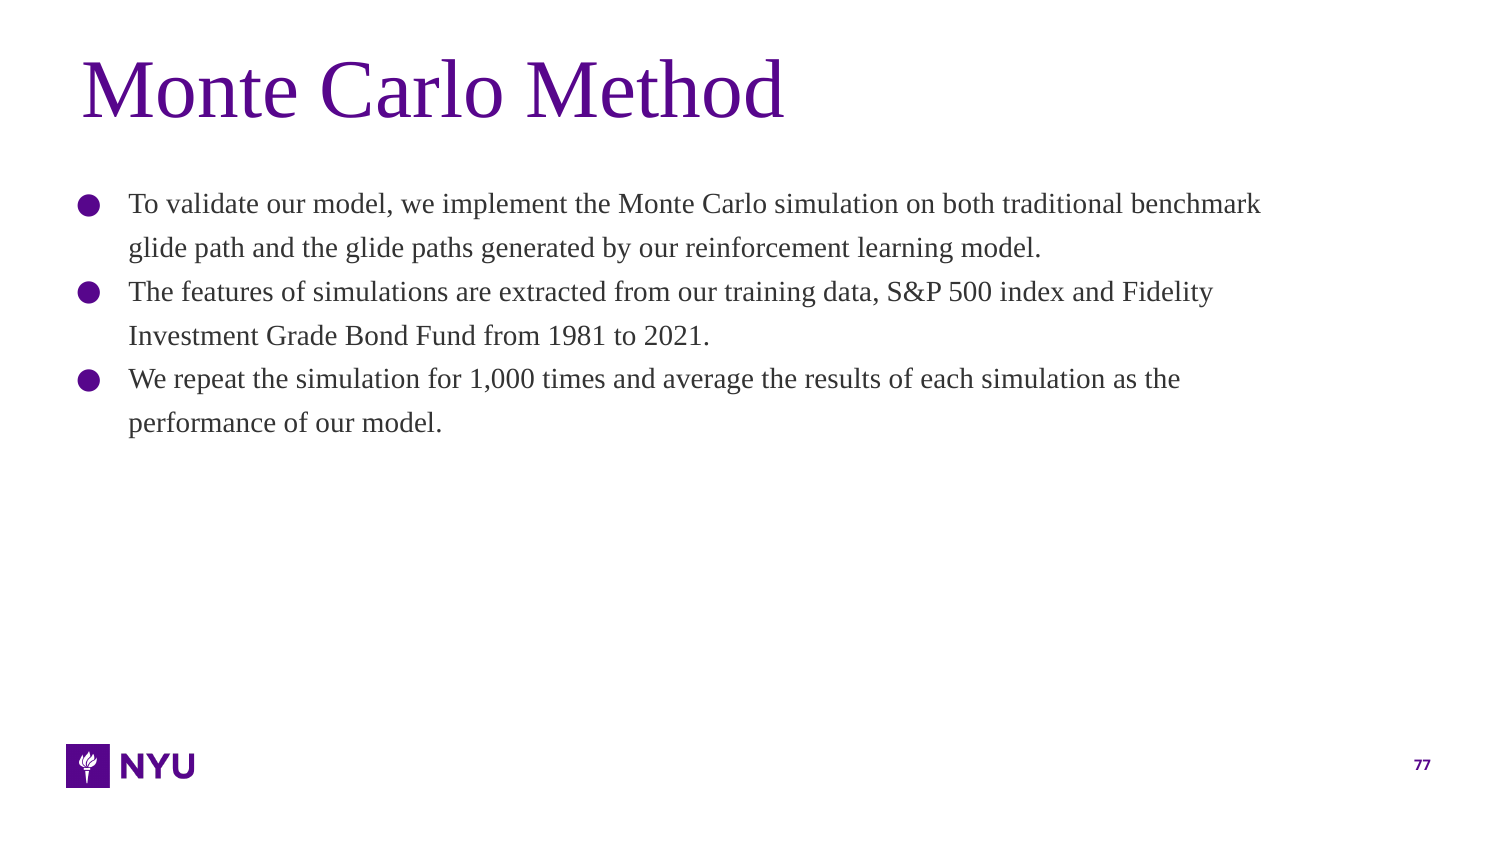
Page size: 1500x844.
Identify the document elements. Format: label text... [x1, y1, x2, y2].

picture [66, 744, 195, 788]
list To validate our model, we implement the Monte Carlo simulation on both traditional benchmark glide path and the glide paths generated by our reinforcement learning model. The features of simulations are extracted from our training data, S&P 500 index and Fidelity Investment Grade Bond Fund from 1981 to 2021. We repeat the simulation for 1,000 times and average the results of each simulation as the performance of our model. [38, 160, 1291, 718]
title Monte Carlo Method [66, 34, 1291, 160]
